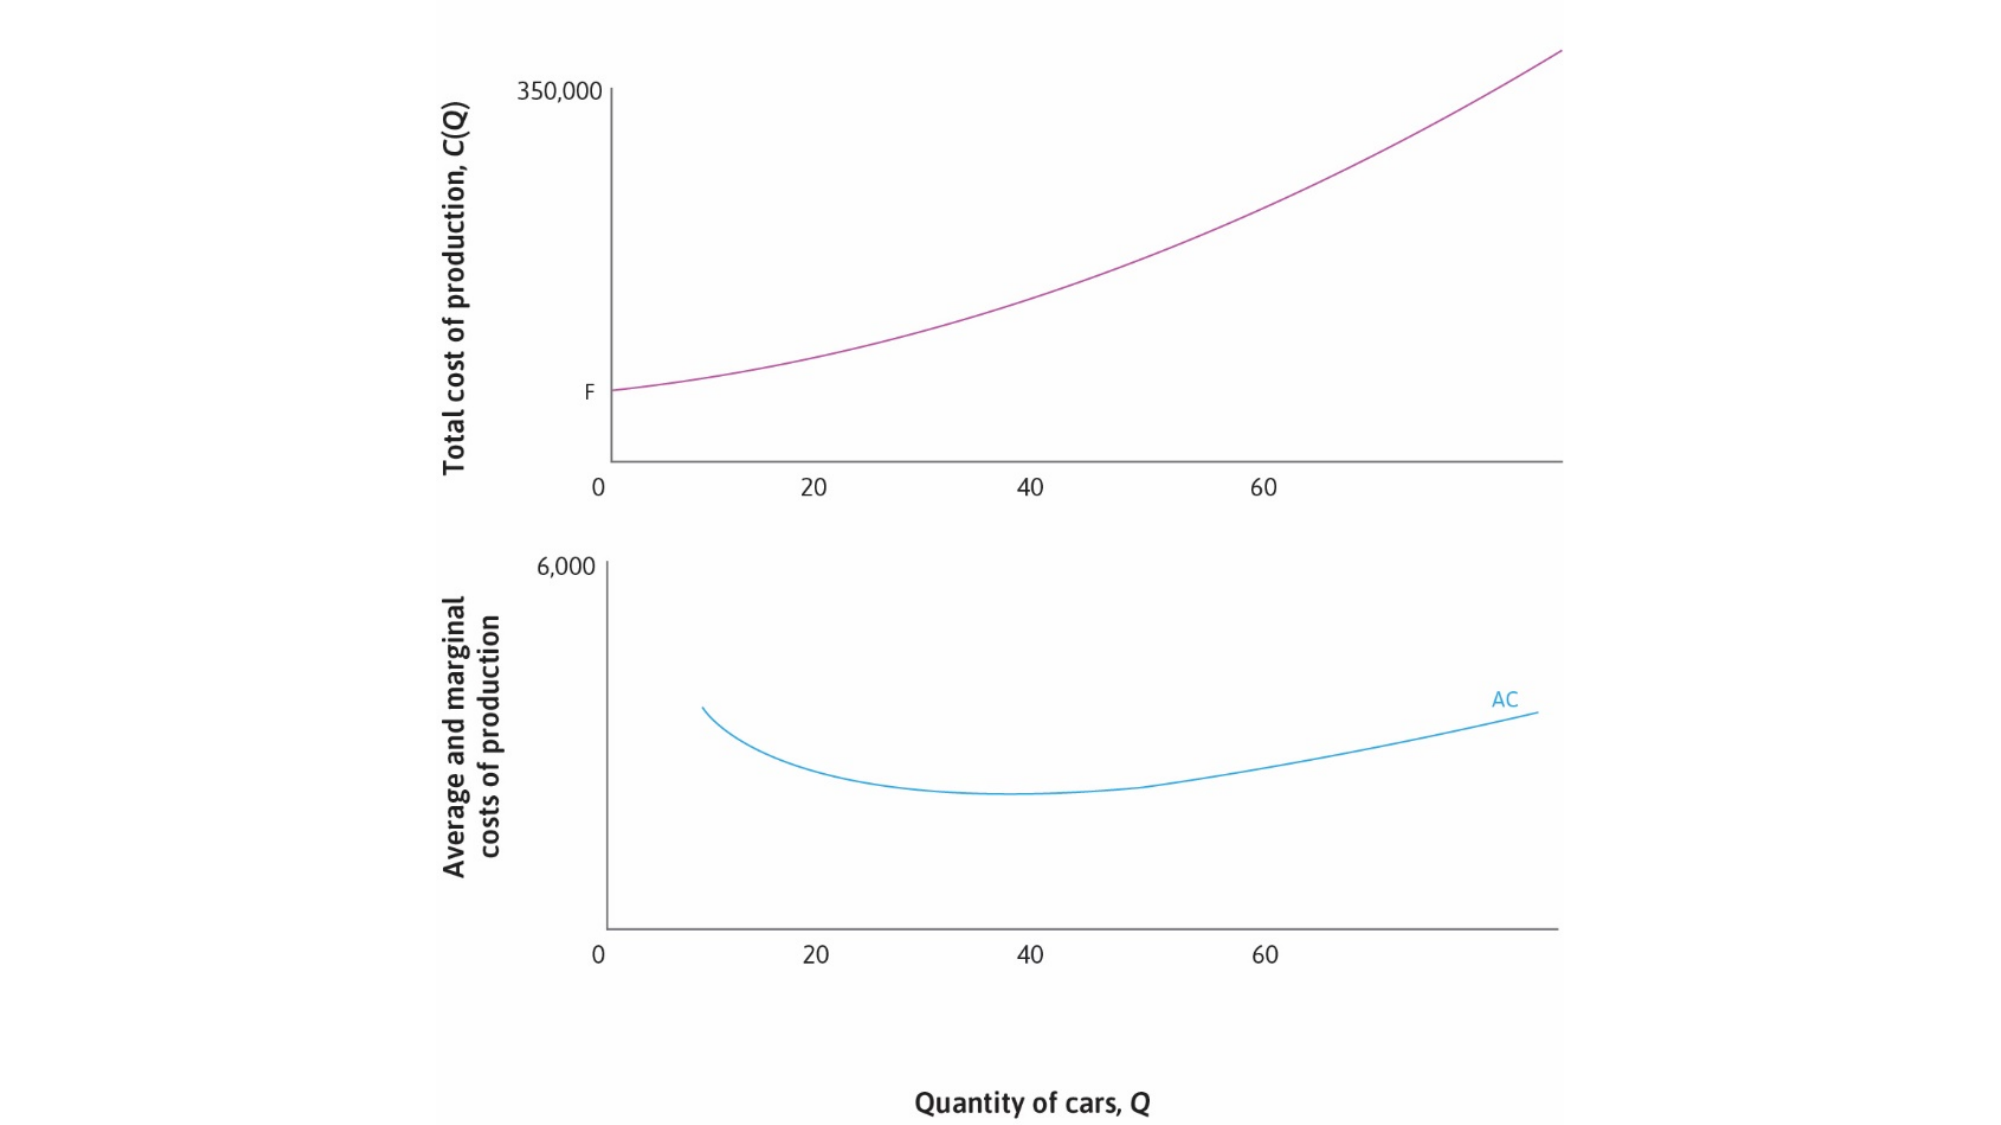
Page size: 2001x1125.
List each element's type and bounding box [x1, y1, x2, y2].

picture [435, 0, 1564, 1125]
